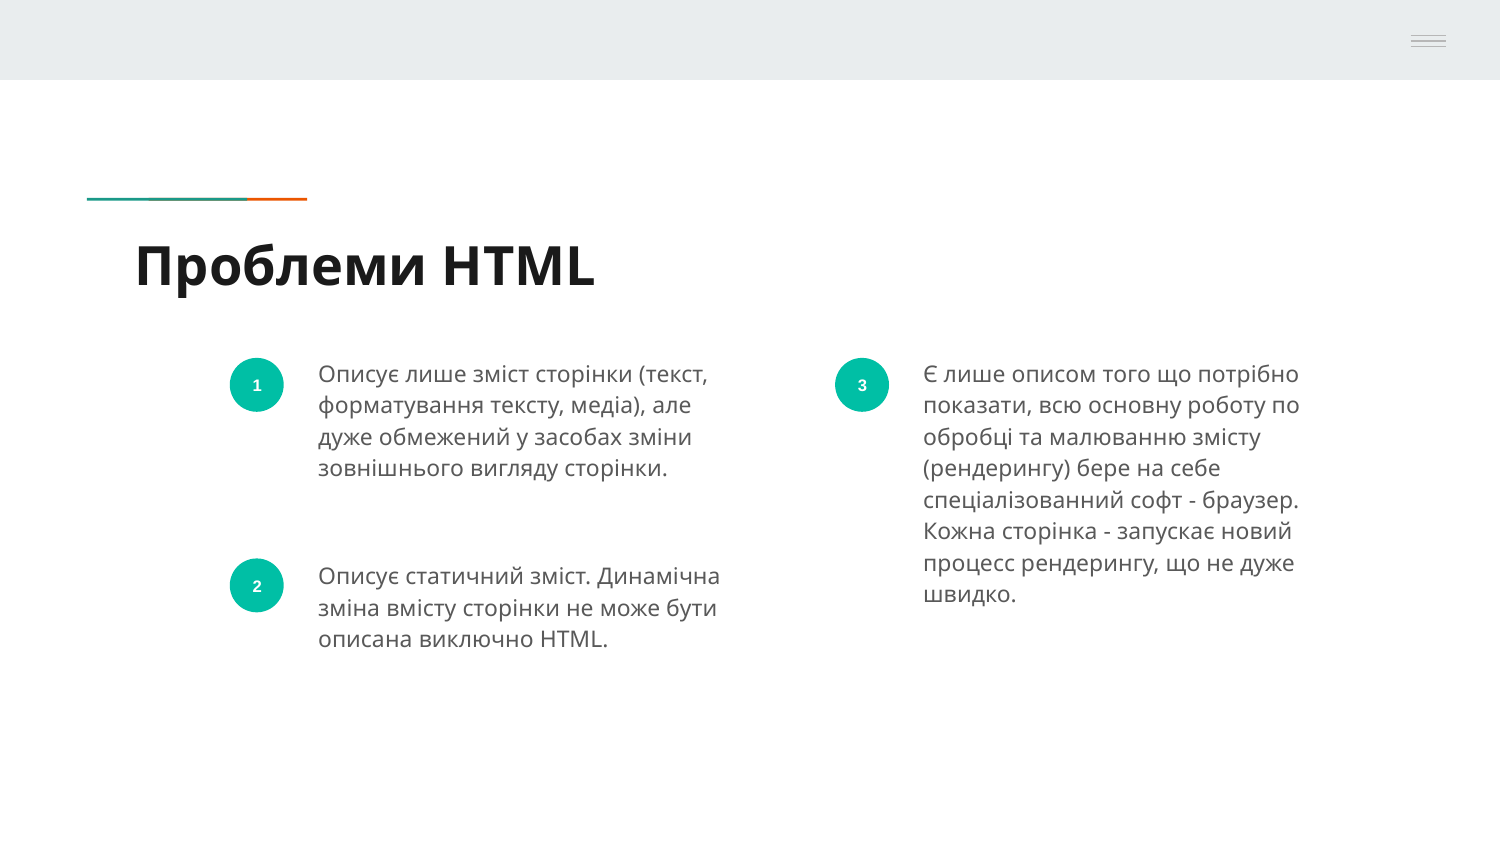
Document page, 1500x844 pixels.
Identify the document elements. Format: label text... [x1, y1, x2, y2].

title Проблеми HTML [119, 216, 1381, 305]
text_box 1 [229, 357, 284, 412]
list Описує статичний зміст. Динамічна зміна вмісту сторінки не може бути описана виключно HTML. [303, 542, 768, 716]
list Є лише описом того що потрібно показати, всю основну роботу по обробці та малюванню змісту (рендерингу) бере на себе спеціалізованний софт - браузер. Кожна сторінка - запускає новий процесс рендерингу, що не дуже швидко. [908, 340, 1373, 513]
text_box 3 [835, 357, 890, 412]
text_box 2 [229, 558, 284, 613]
list Описує лише зміст сторінки (текст, форматування тексту, медіа), але дуже обмежений у засобах зміни зовнішнього вигляду сторінки. [303, 340, 768, 513]
